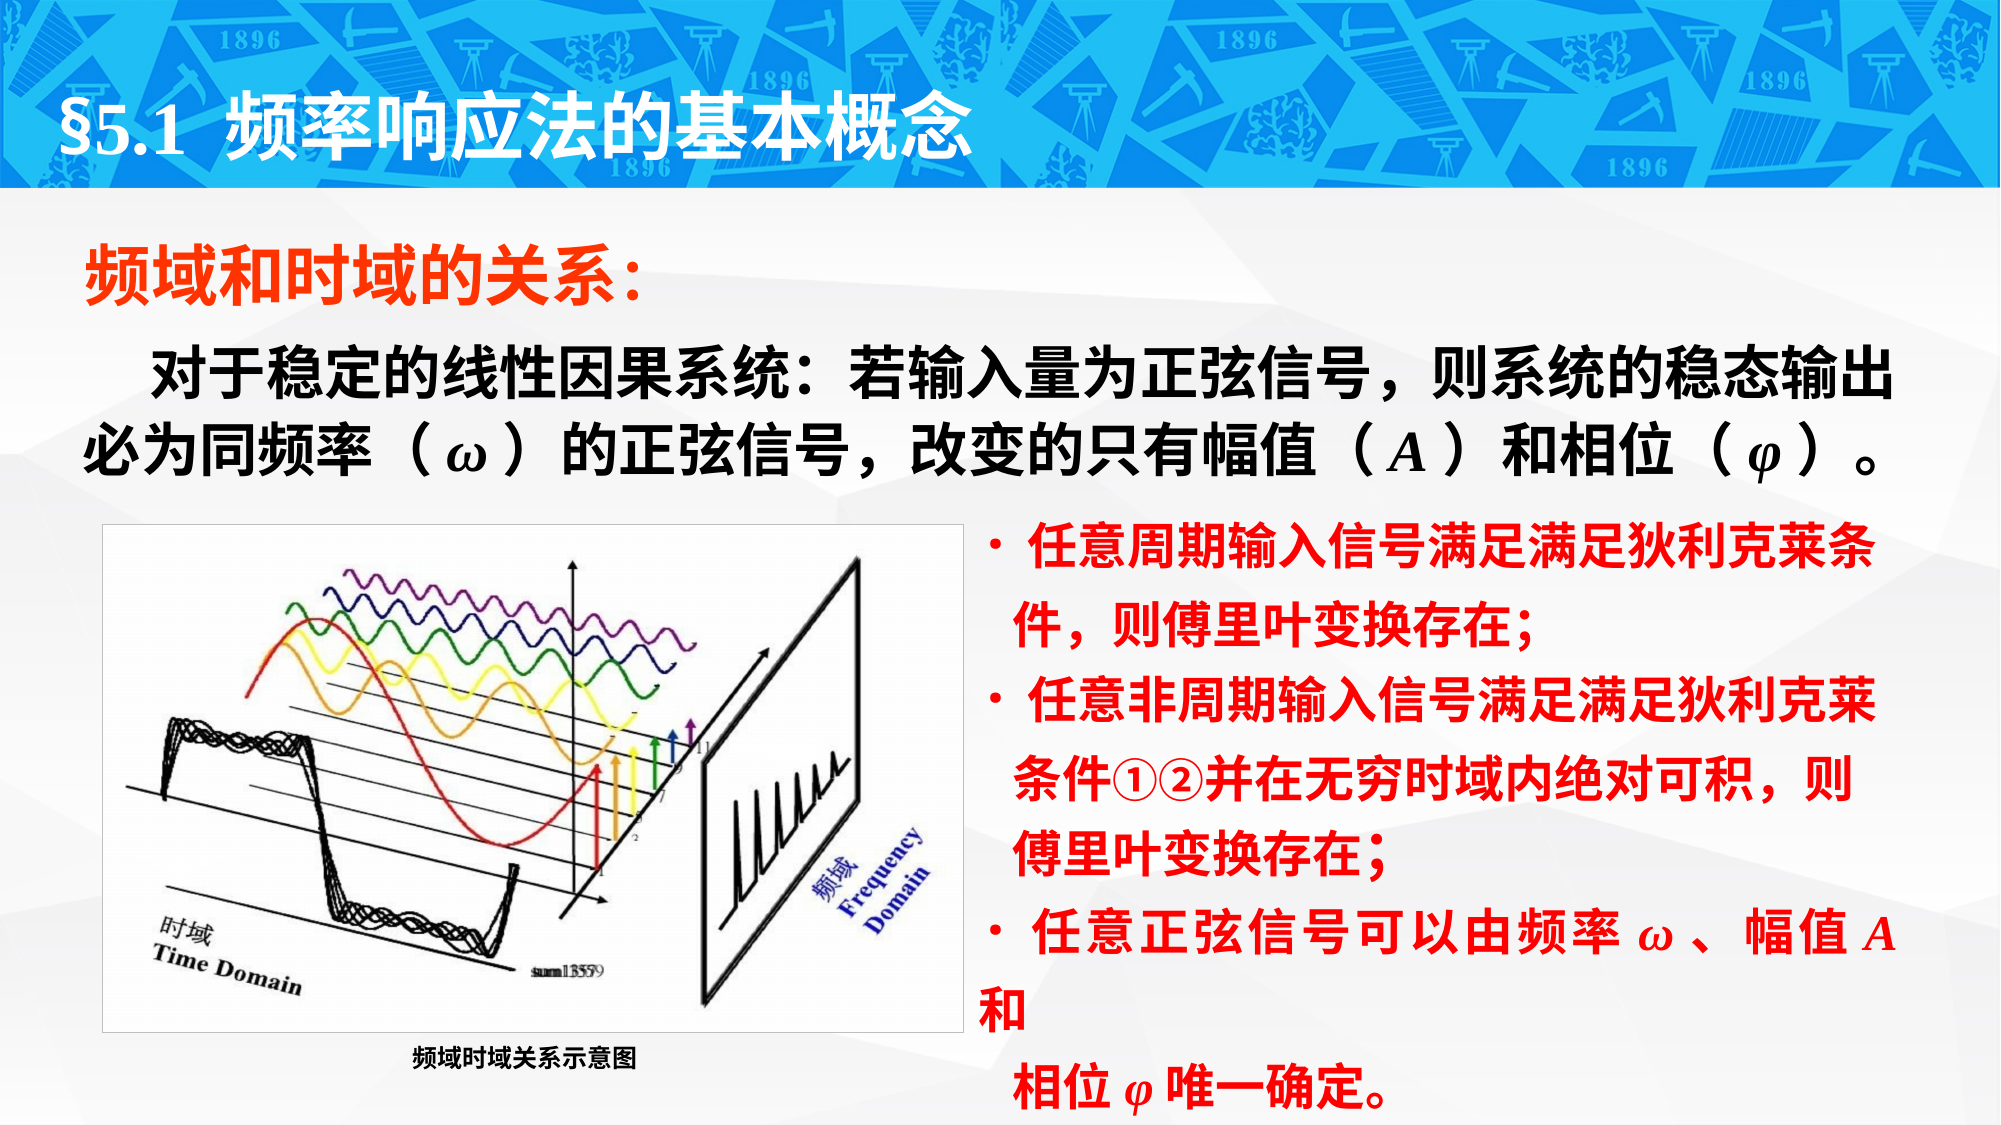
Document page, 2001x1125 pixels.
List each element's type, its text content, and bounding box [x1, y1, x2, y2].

text_box 对于稳定的线性因果系统：若输入量为正弦信号，则系统的稳态输出必为同频率（ω）的正弦信号，改变的只有幅值（A）和相位（φ）。 [68, 321, 1923, 491]
picture [0, 0, 2000, 1125]
text_box ·任意周期输入信号满足满足狄利克莱条 件，则傅里叶变换存在； ·任意非周期输入信号满足满足狄利克莱 条件①②并在无穷时域内绝对可积，则 傅里叶变换存在； ·任意正弦信号可以由频率ω、幅值A 和 相位φ唯一确定。 [963, 491, 1910, 1124]
text_box 频域和时域的关系： [69, 229, 662, 321]
text_box §5.1 频率响应法的基本概念 [43, 71, 1544, 202]
text_box 频域时域关系示意图 [397, 1035, 716, 1081]
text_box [101, 524, 964, 1034]
